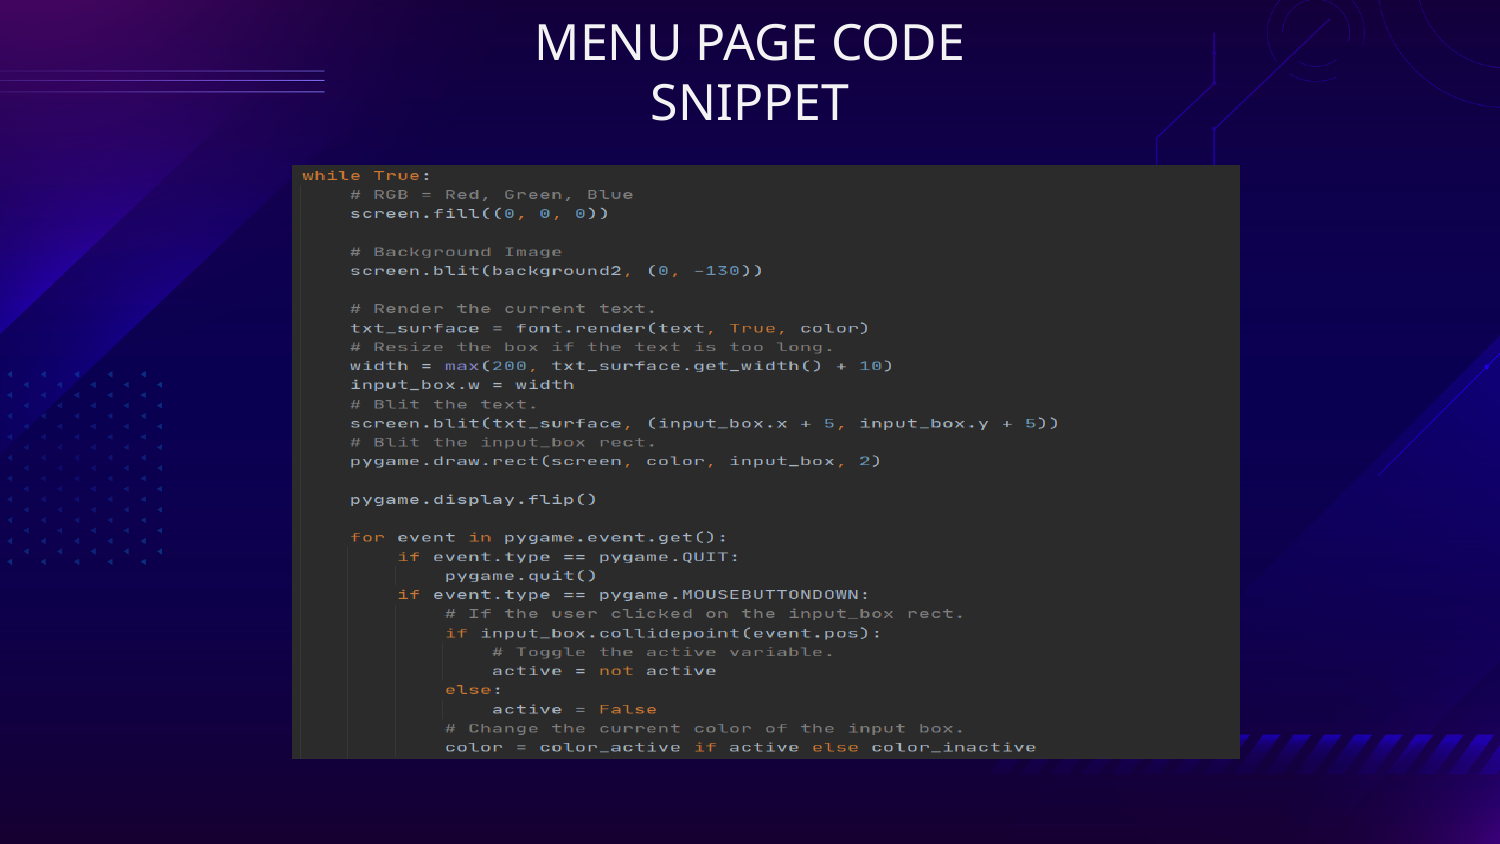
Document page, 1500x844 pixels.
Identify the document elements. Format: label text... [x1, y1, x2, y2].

title MENU PAGE CODE SNIPPET [490, 0, 1010, 163]
picture [0, 0, 1500, 844]
